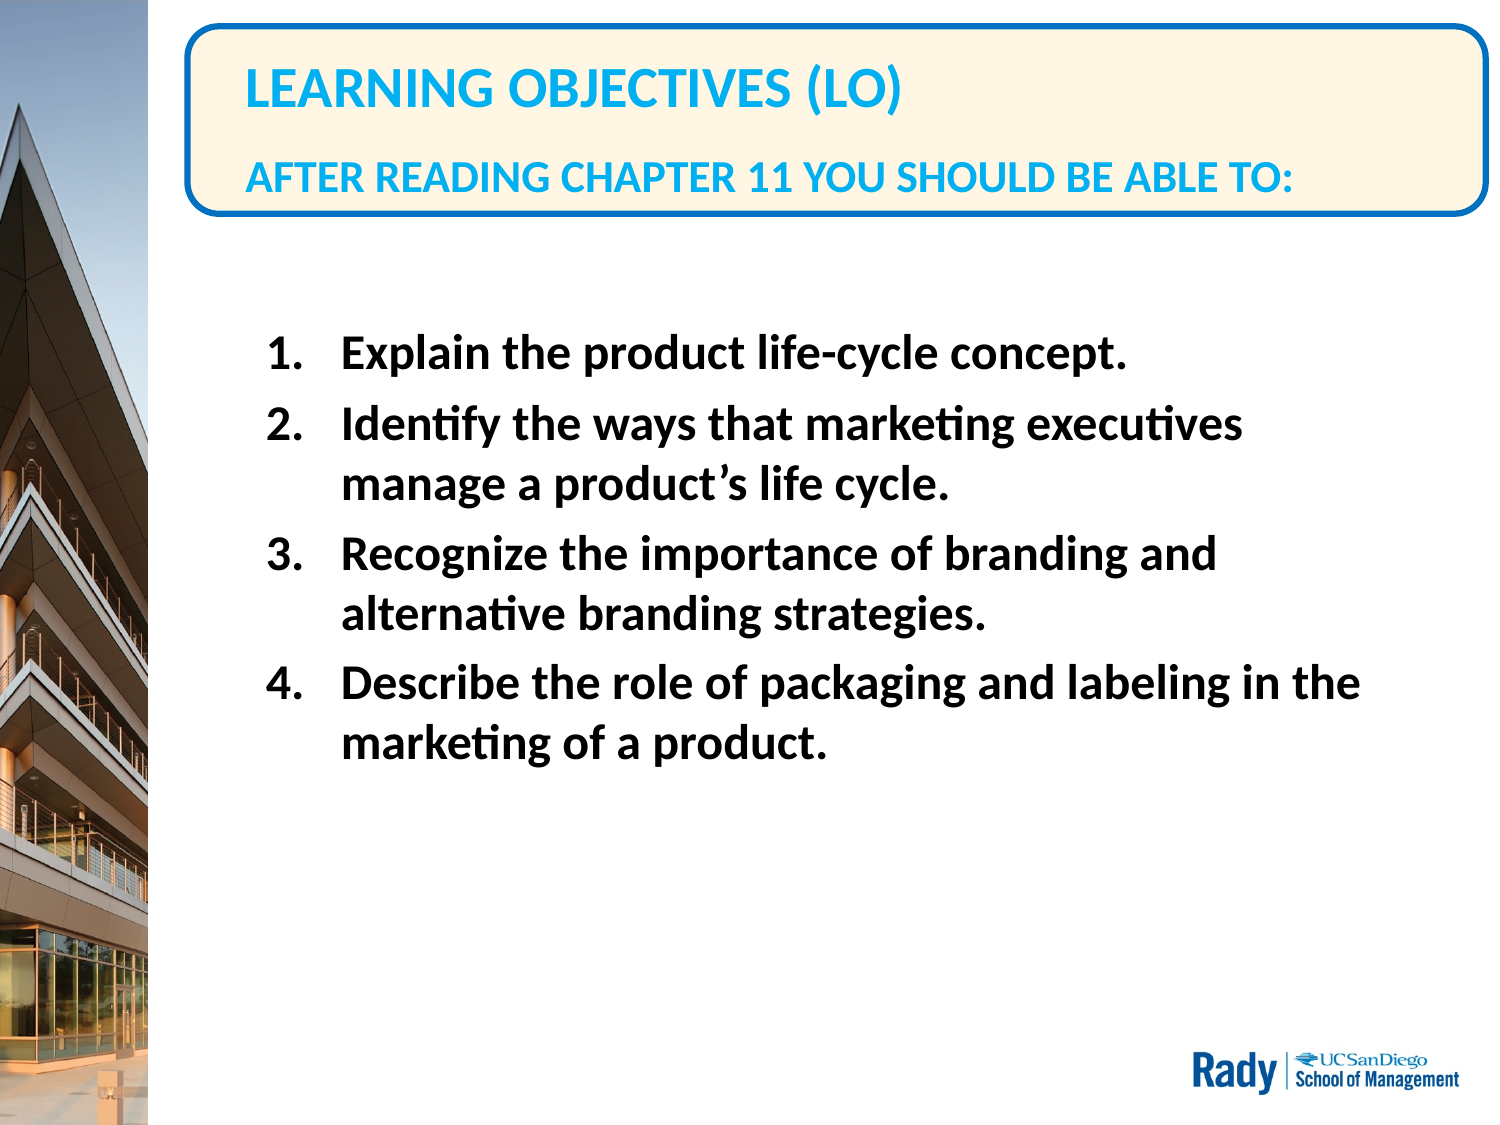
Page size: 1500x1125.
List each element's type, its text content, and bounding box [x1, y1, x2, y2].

text_box [187, 26, 1486, 214]
title LEARNING OBJECTIVES (LO) AFTER READING CHAPTER 11 YOU SHOULD BE ABLE TO: [230, 31, 1444, 220]
picture [1187, 1044, 1463, 1101]
picture [0, 0, 148, 1125]
list Explain the product life-cycle concept. Identify the ways that marketing executives manage a product’s life cycle. Recognize the importance of branding and alternative branding strategies. Describe the role of packaging and labeling in the marketing of a product. [250, 312, 1387, 1018]
